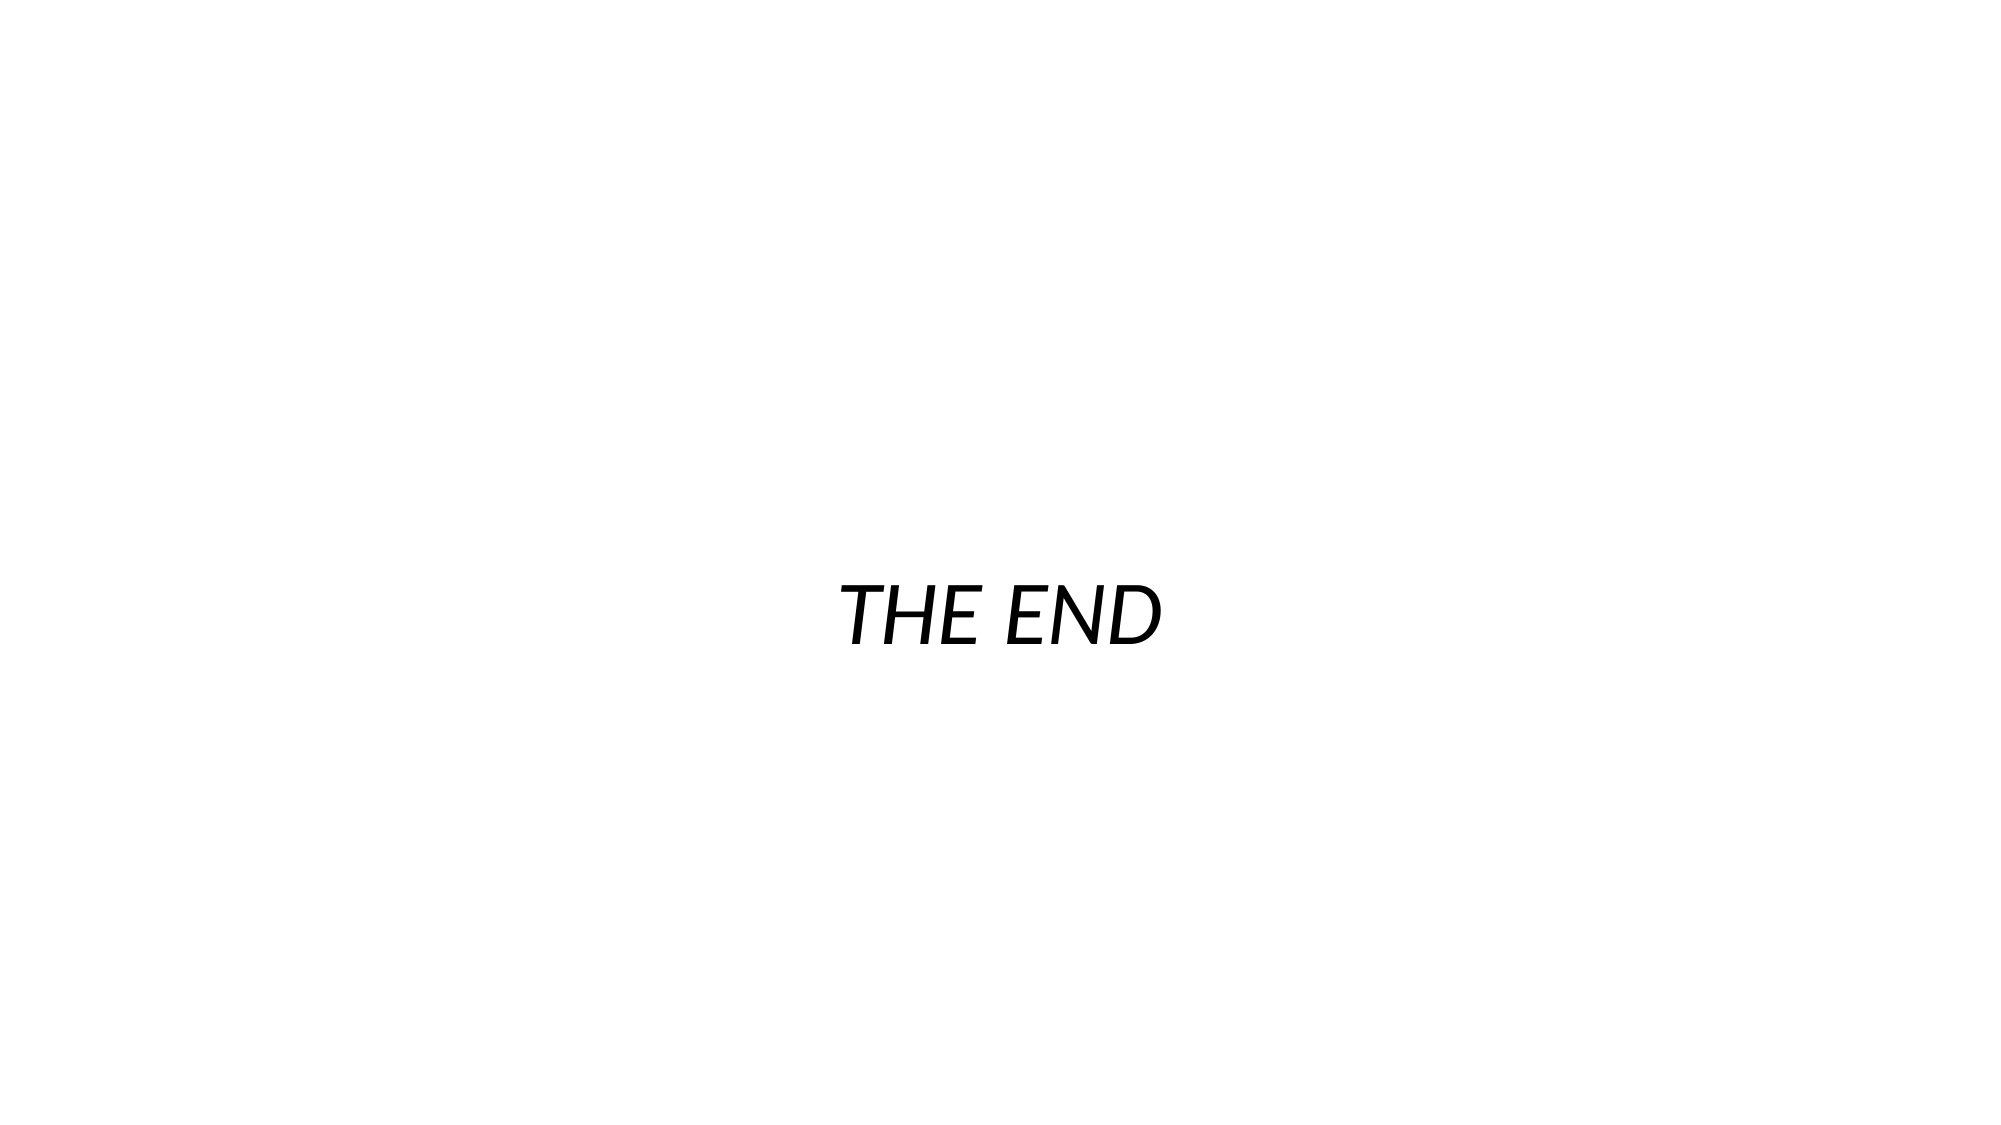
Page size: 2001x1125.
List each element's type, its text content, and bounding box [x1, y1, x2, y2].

list THE END [137, 299, 1863, 1014]
